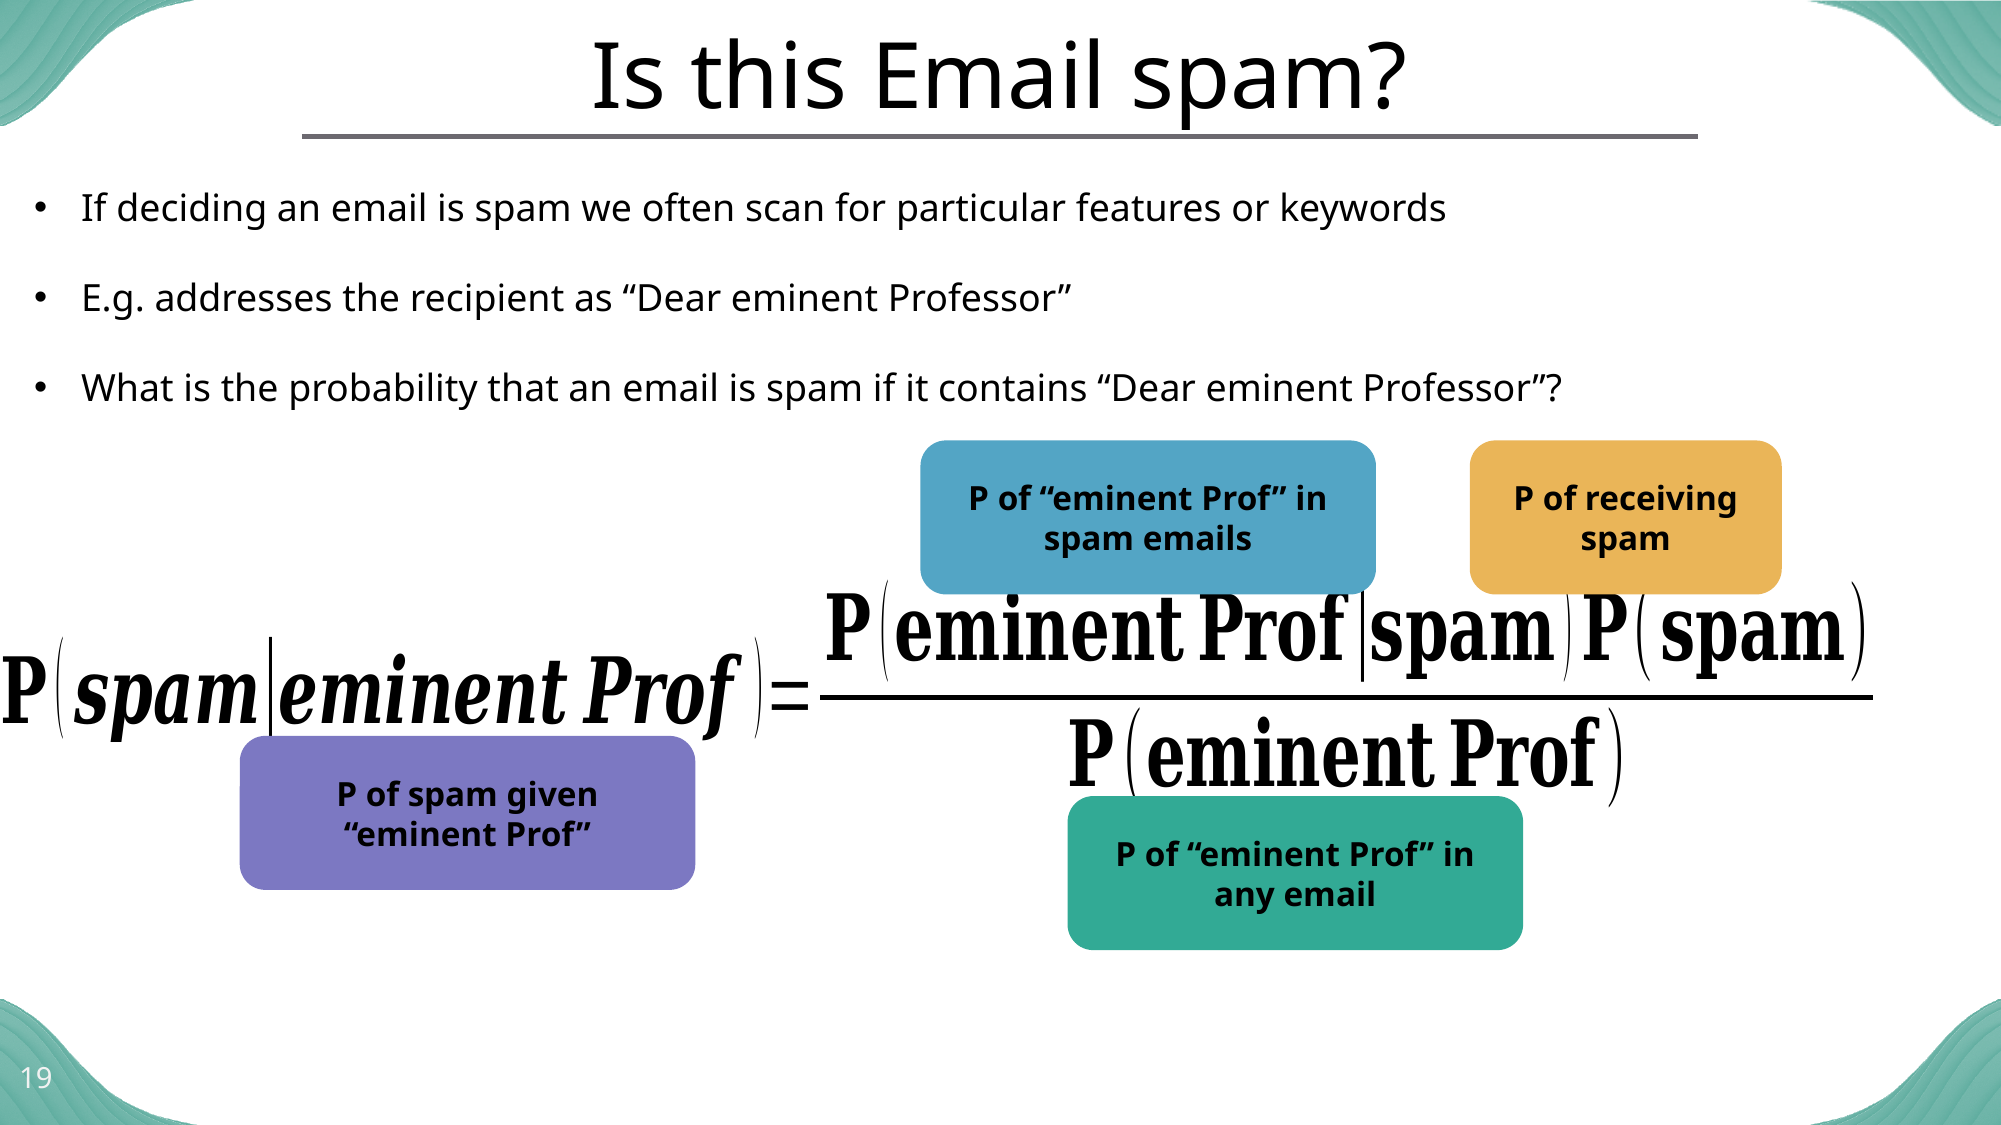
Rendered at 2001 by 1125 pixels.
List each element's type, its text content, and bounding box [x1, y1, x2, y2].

text_box If deciding an email is spam we often scan for particular features or keywords E.g. addresses the recipient as “Dear eminent Professor” What is the probability that an email is spam if it contains “Dear eminent Professor”? [19, 176, 1579, 461]
title Is this Email spam? [137, 21, 1863, 137]
text_box P of “eminent Prof” in spam emails [920, 440, 1376, 595]
text_box P of spam given “eminent Prof” [239, 735, 696, 890]
text_box P of receiving spam [1469, 440, 1782, 595]
text_box P of “eminent Prof” in any email [1067, 796, 1524, 951]
